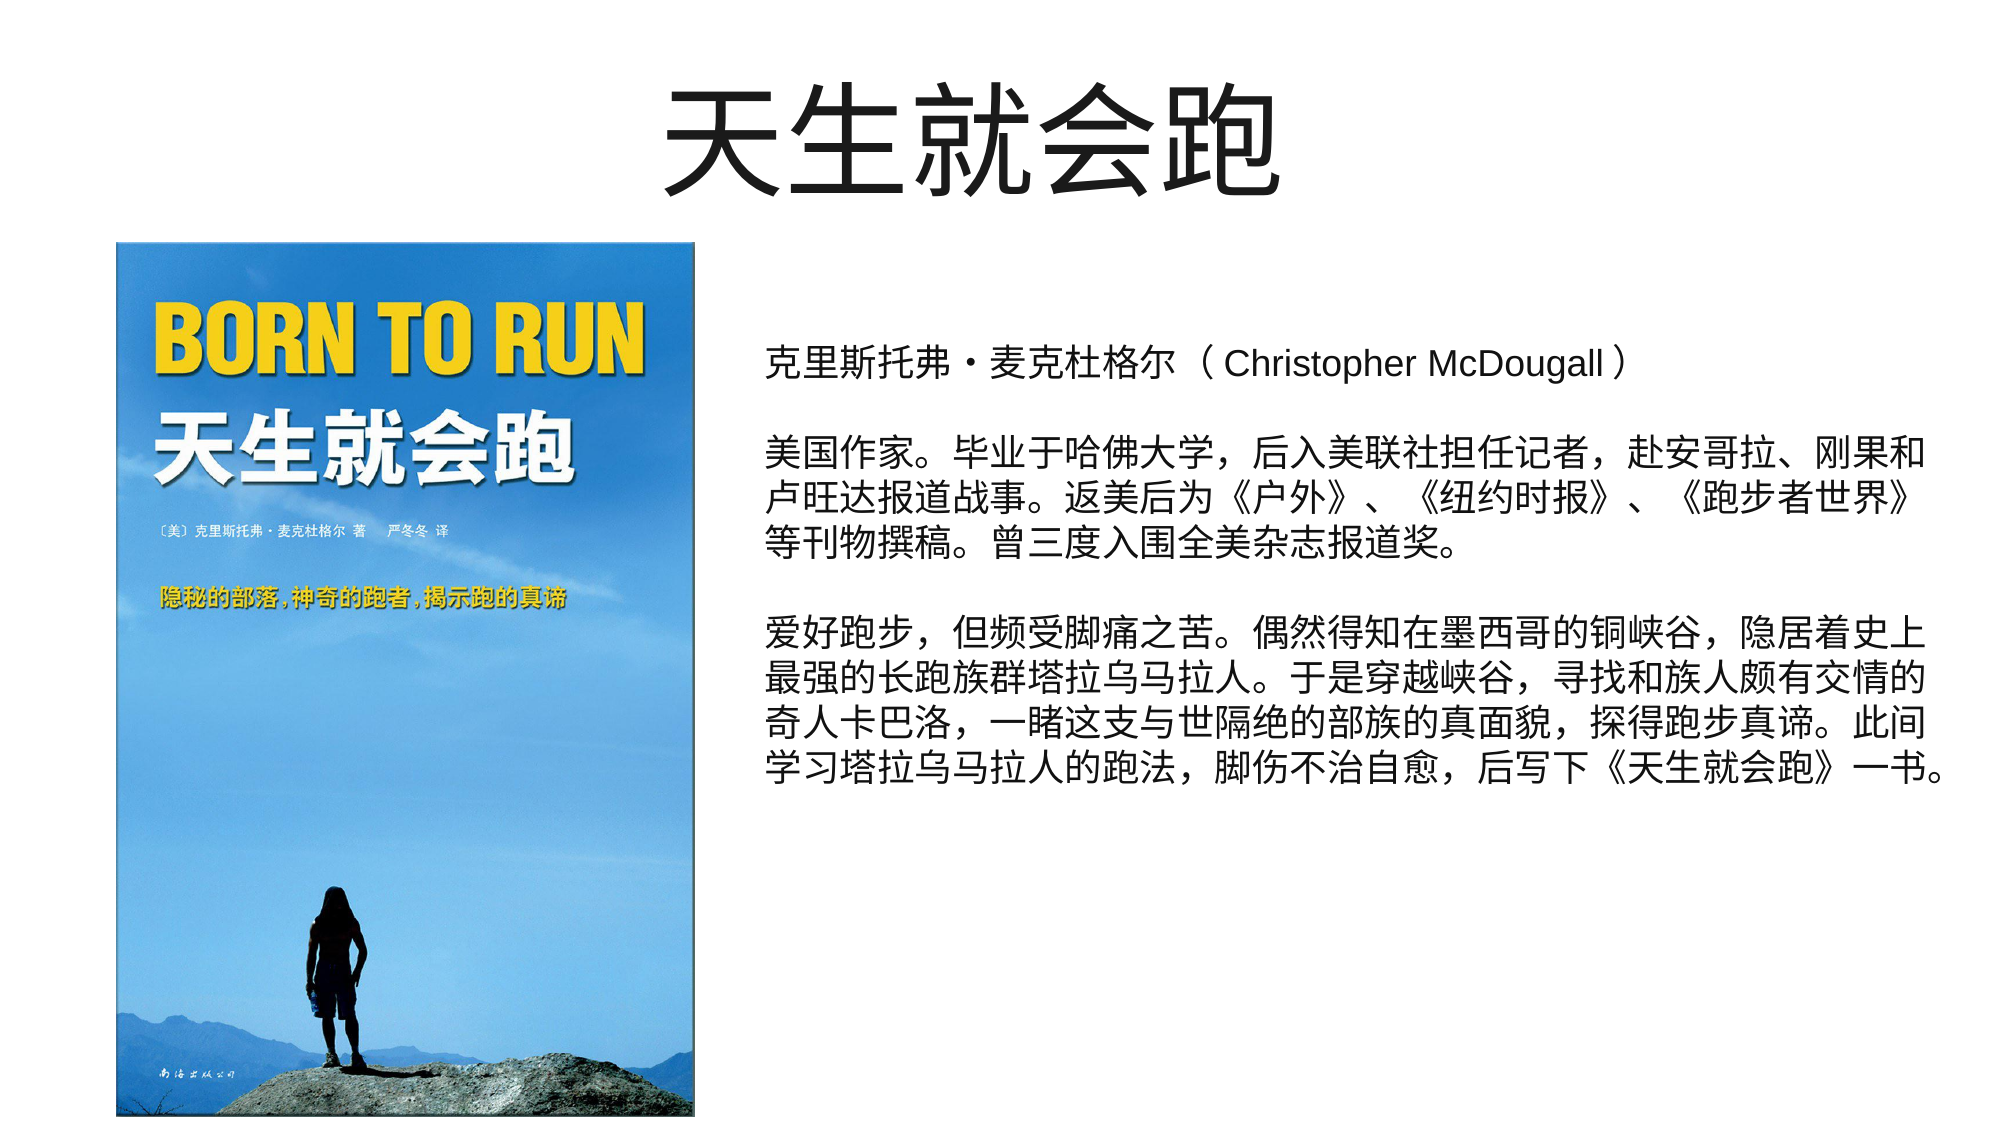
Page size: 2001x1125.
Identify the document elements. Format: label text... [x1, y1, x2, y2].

text_box 天生就会跑 [221, 52, 1722, 223]
picture [116, 242, 695, 1117]
text_box 克里斯托弗•麦克杜格尔（Christopher McDougall） 美国作家。毕业于哈佛大学，后入美联社担任记者，赴安哥拉、刚果和卢旺达报道战事。返美后为《户外》、《纽约时报》、《跑步者世界》等刊物撰稿。曾三度入围全美杂志报道奖。 爱好跑步，但频受脚痛之苦。偶然得知在墨西哥的铜峡谷，隐居着史上最强的长跑族群塔拉乌马拉人。于是穿越峡谷，寻找和族人颇有交情的奇人卡巴洛，一睹这支与世隔绝的部族的真面貌，探得跑步真谛。此间学习塔拉乌马拉人的跑法，脚伤不治自愈，后写下《天生就会跑》一书。 [750, 331, 1973, 797]
